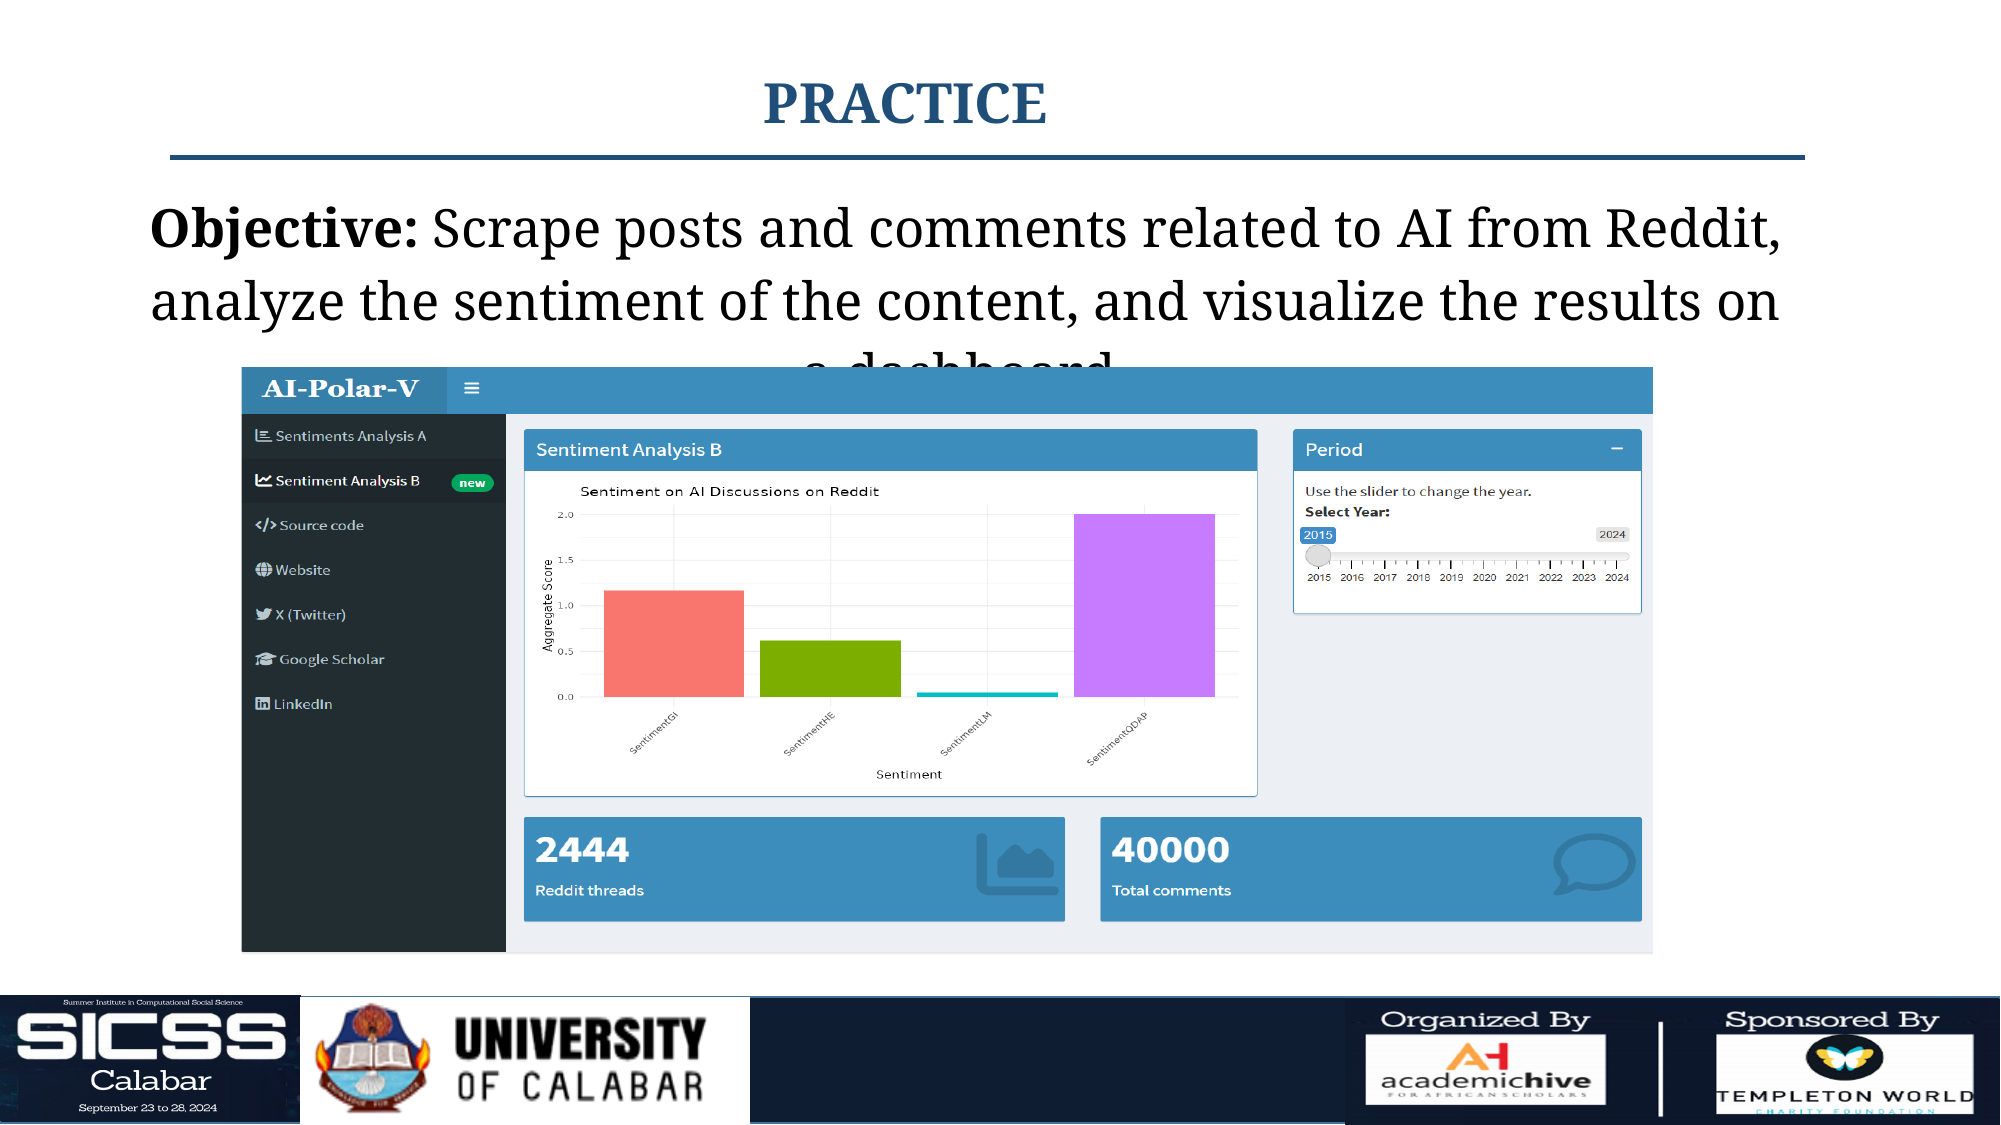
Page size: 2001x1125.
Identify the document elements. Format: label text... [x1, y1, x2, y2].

text_box PRACTICE [89, 47, 1724, 155]
list Objective: Scrape posts and comments related to AI from Reddit, analyze the sentiment of the content, and visualize the results on a dashboard. [124, 170, 1808, 955]
picture [241, 366, 1653, 955]
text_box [0, 995, 2000, 1125]
